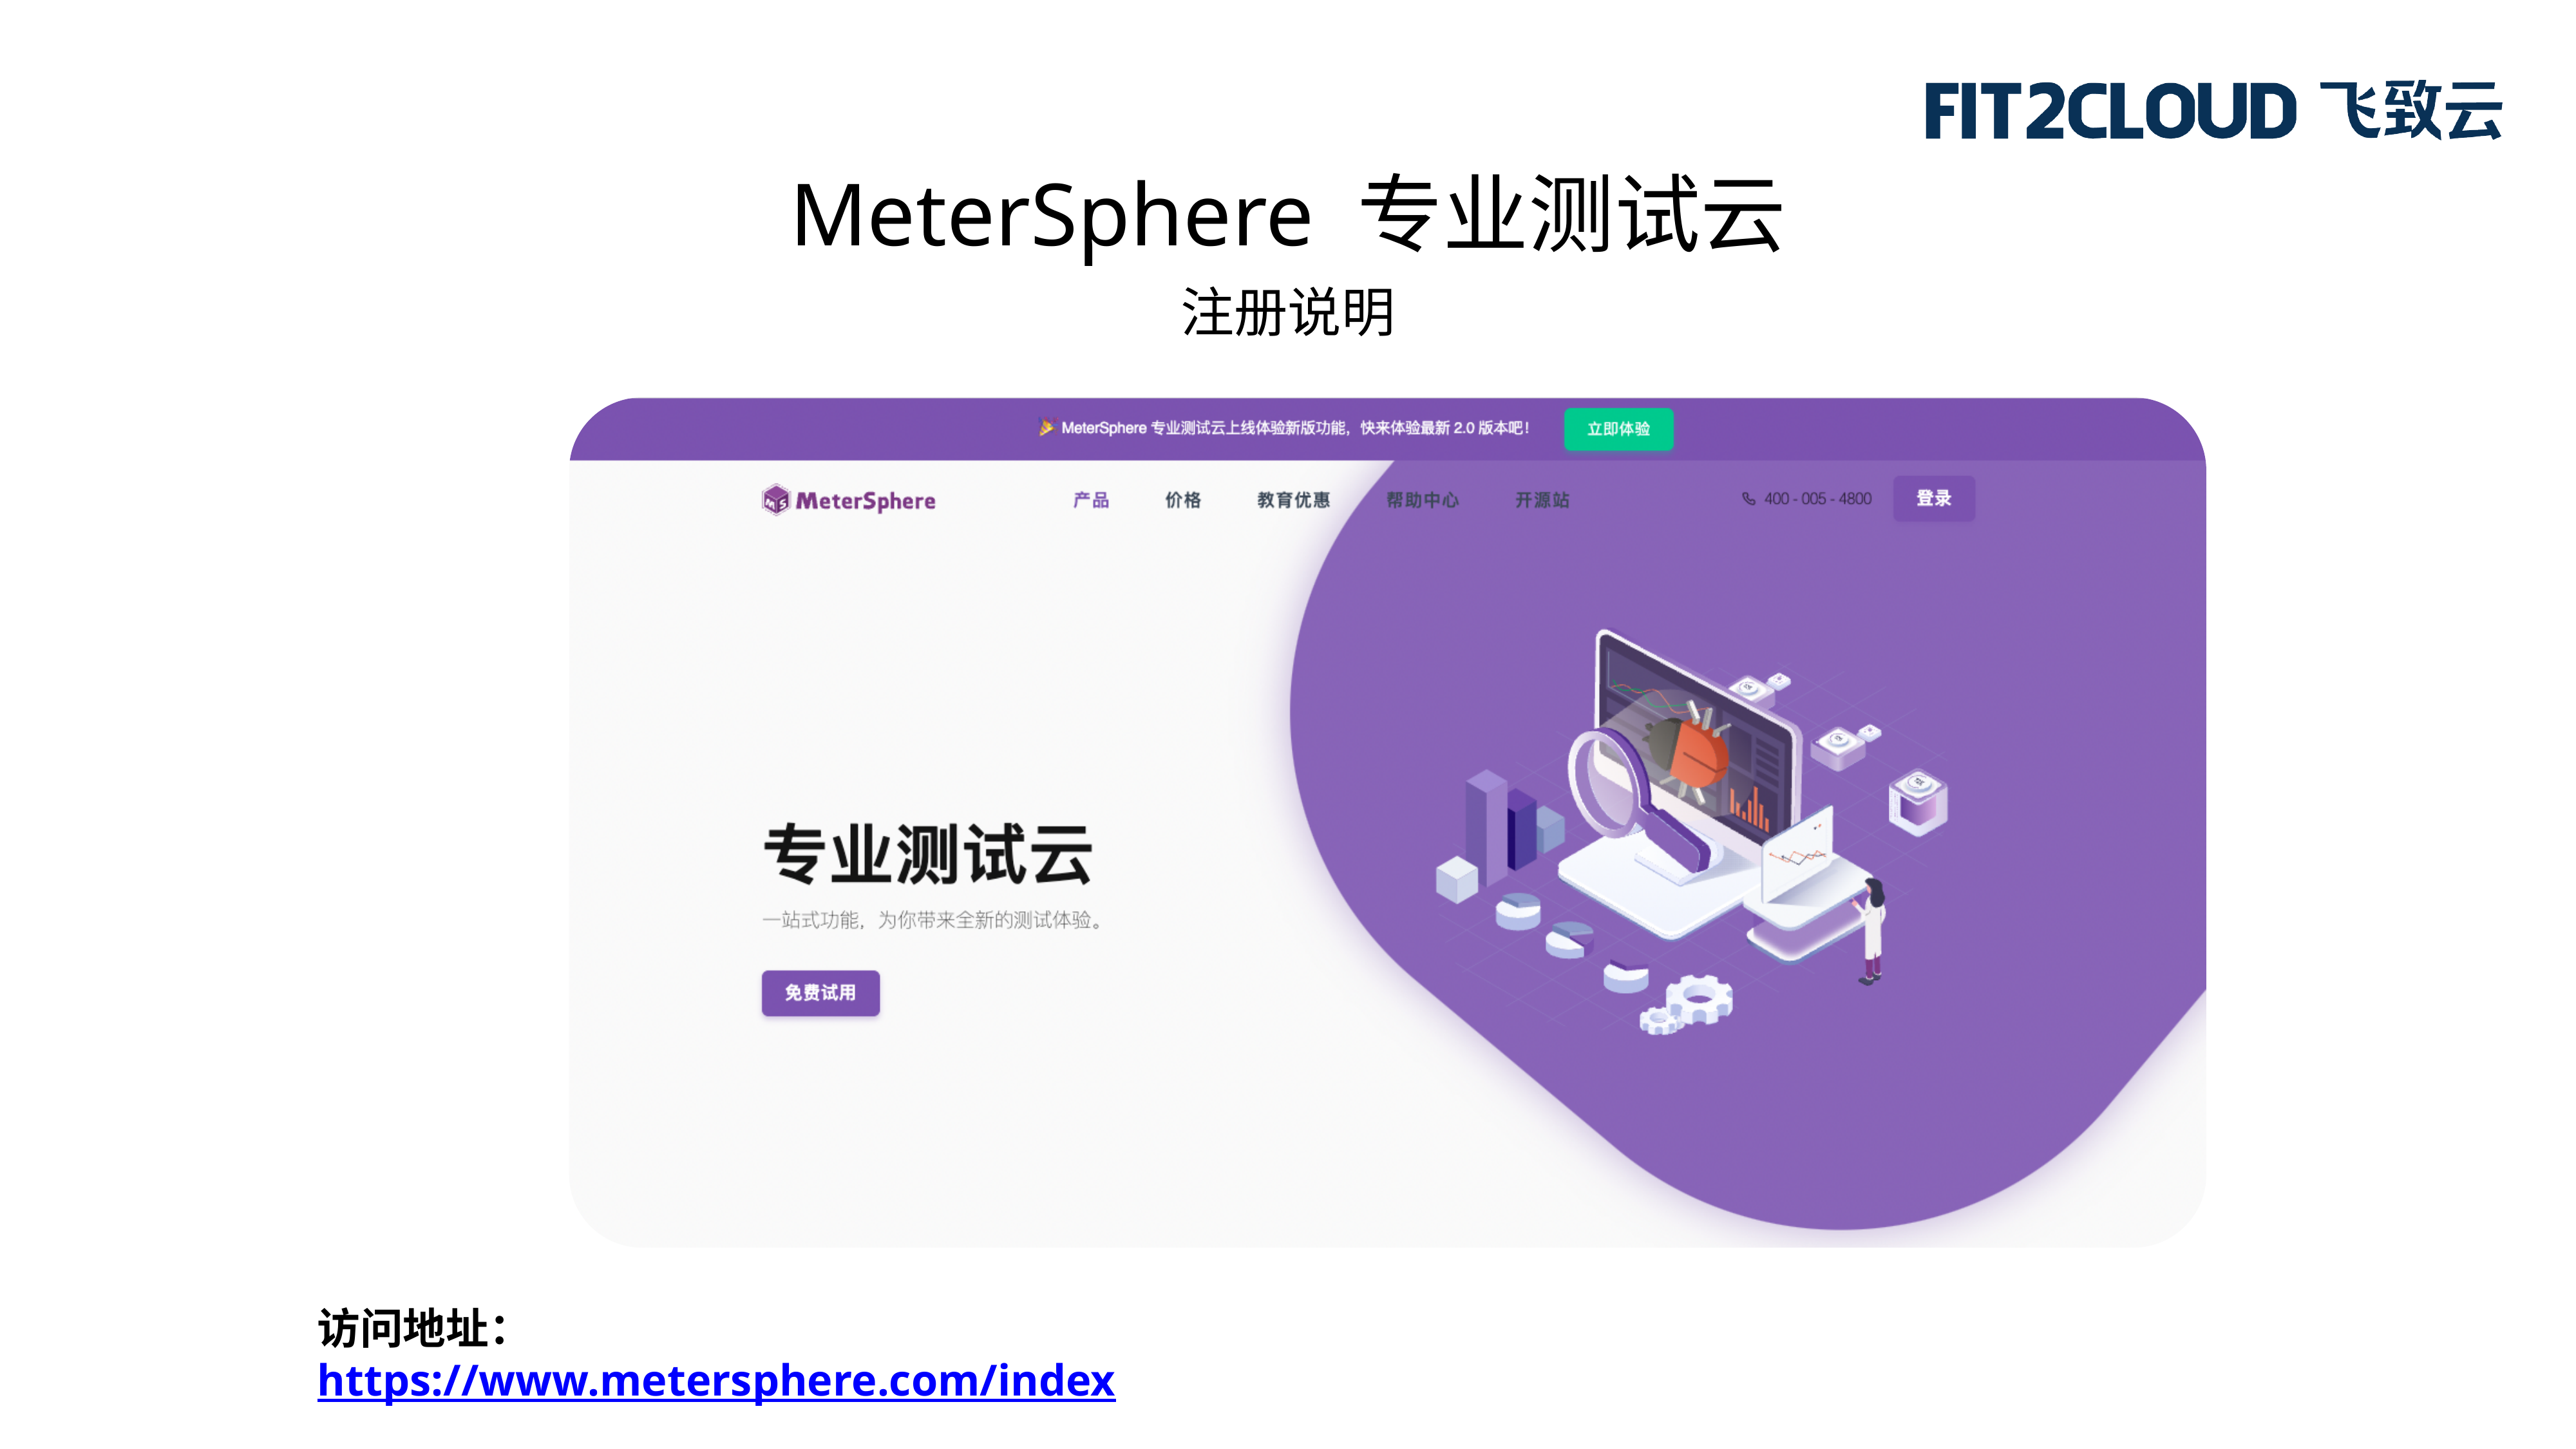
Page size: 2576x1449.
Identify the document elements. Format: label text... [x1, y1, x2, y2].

text_box MeterSphere 专业测试云 [780, 150, 1796, 273]
text_box 注册说明 [643, 274, 1933, 348]
picture [569, 397, 2207, 1248]
text_box 访问地址： https://www.metersphere.com/index [307, 1296, 1596, 1416]
picture [1926, 80, 2503, 140]
